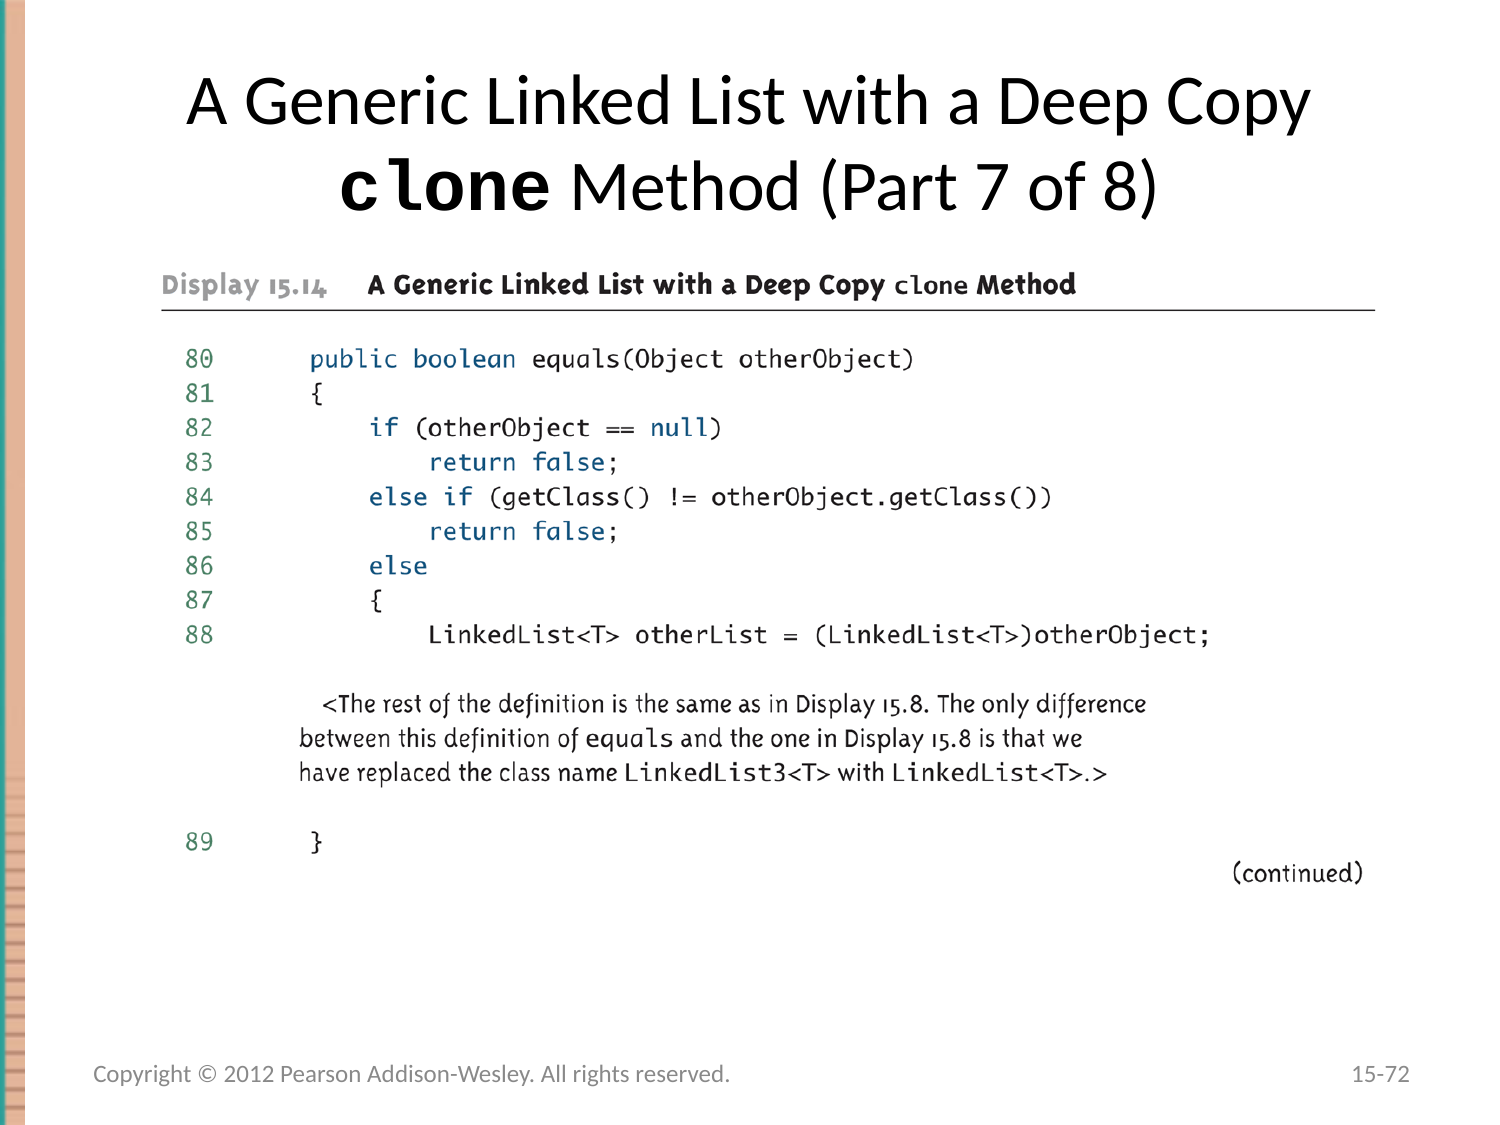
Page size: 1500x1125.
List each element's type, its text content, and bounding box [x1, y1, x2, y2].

title A Generic Linked List with a Deep Copy clone Method (Part 7 of 8) [74, 44, 1426, 233]
footer Copyright © 2012 Pearson Addison-Wesley. All rights reserved. [75, 1042, 750, 1103]
slide_number 15-72 [1074, 1042, 1425, 1103]
picture [0, 0, 25, 1125]
picture [130, 256, 1407, 900]
